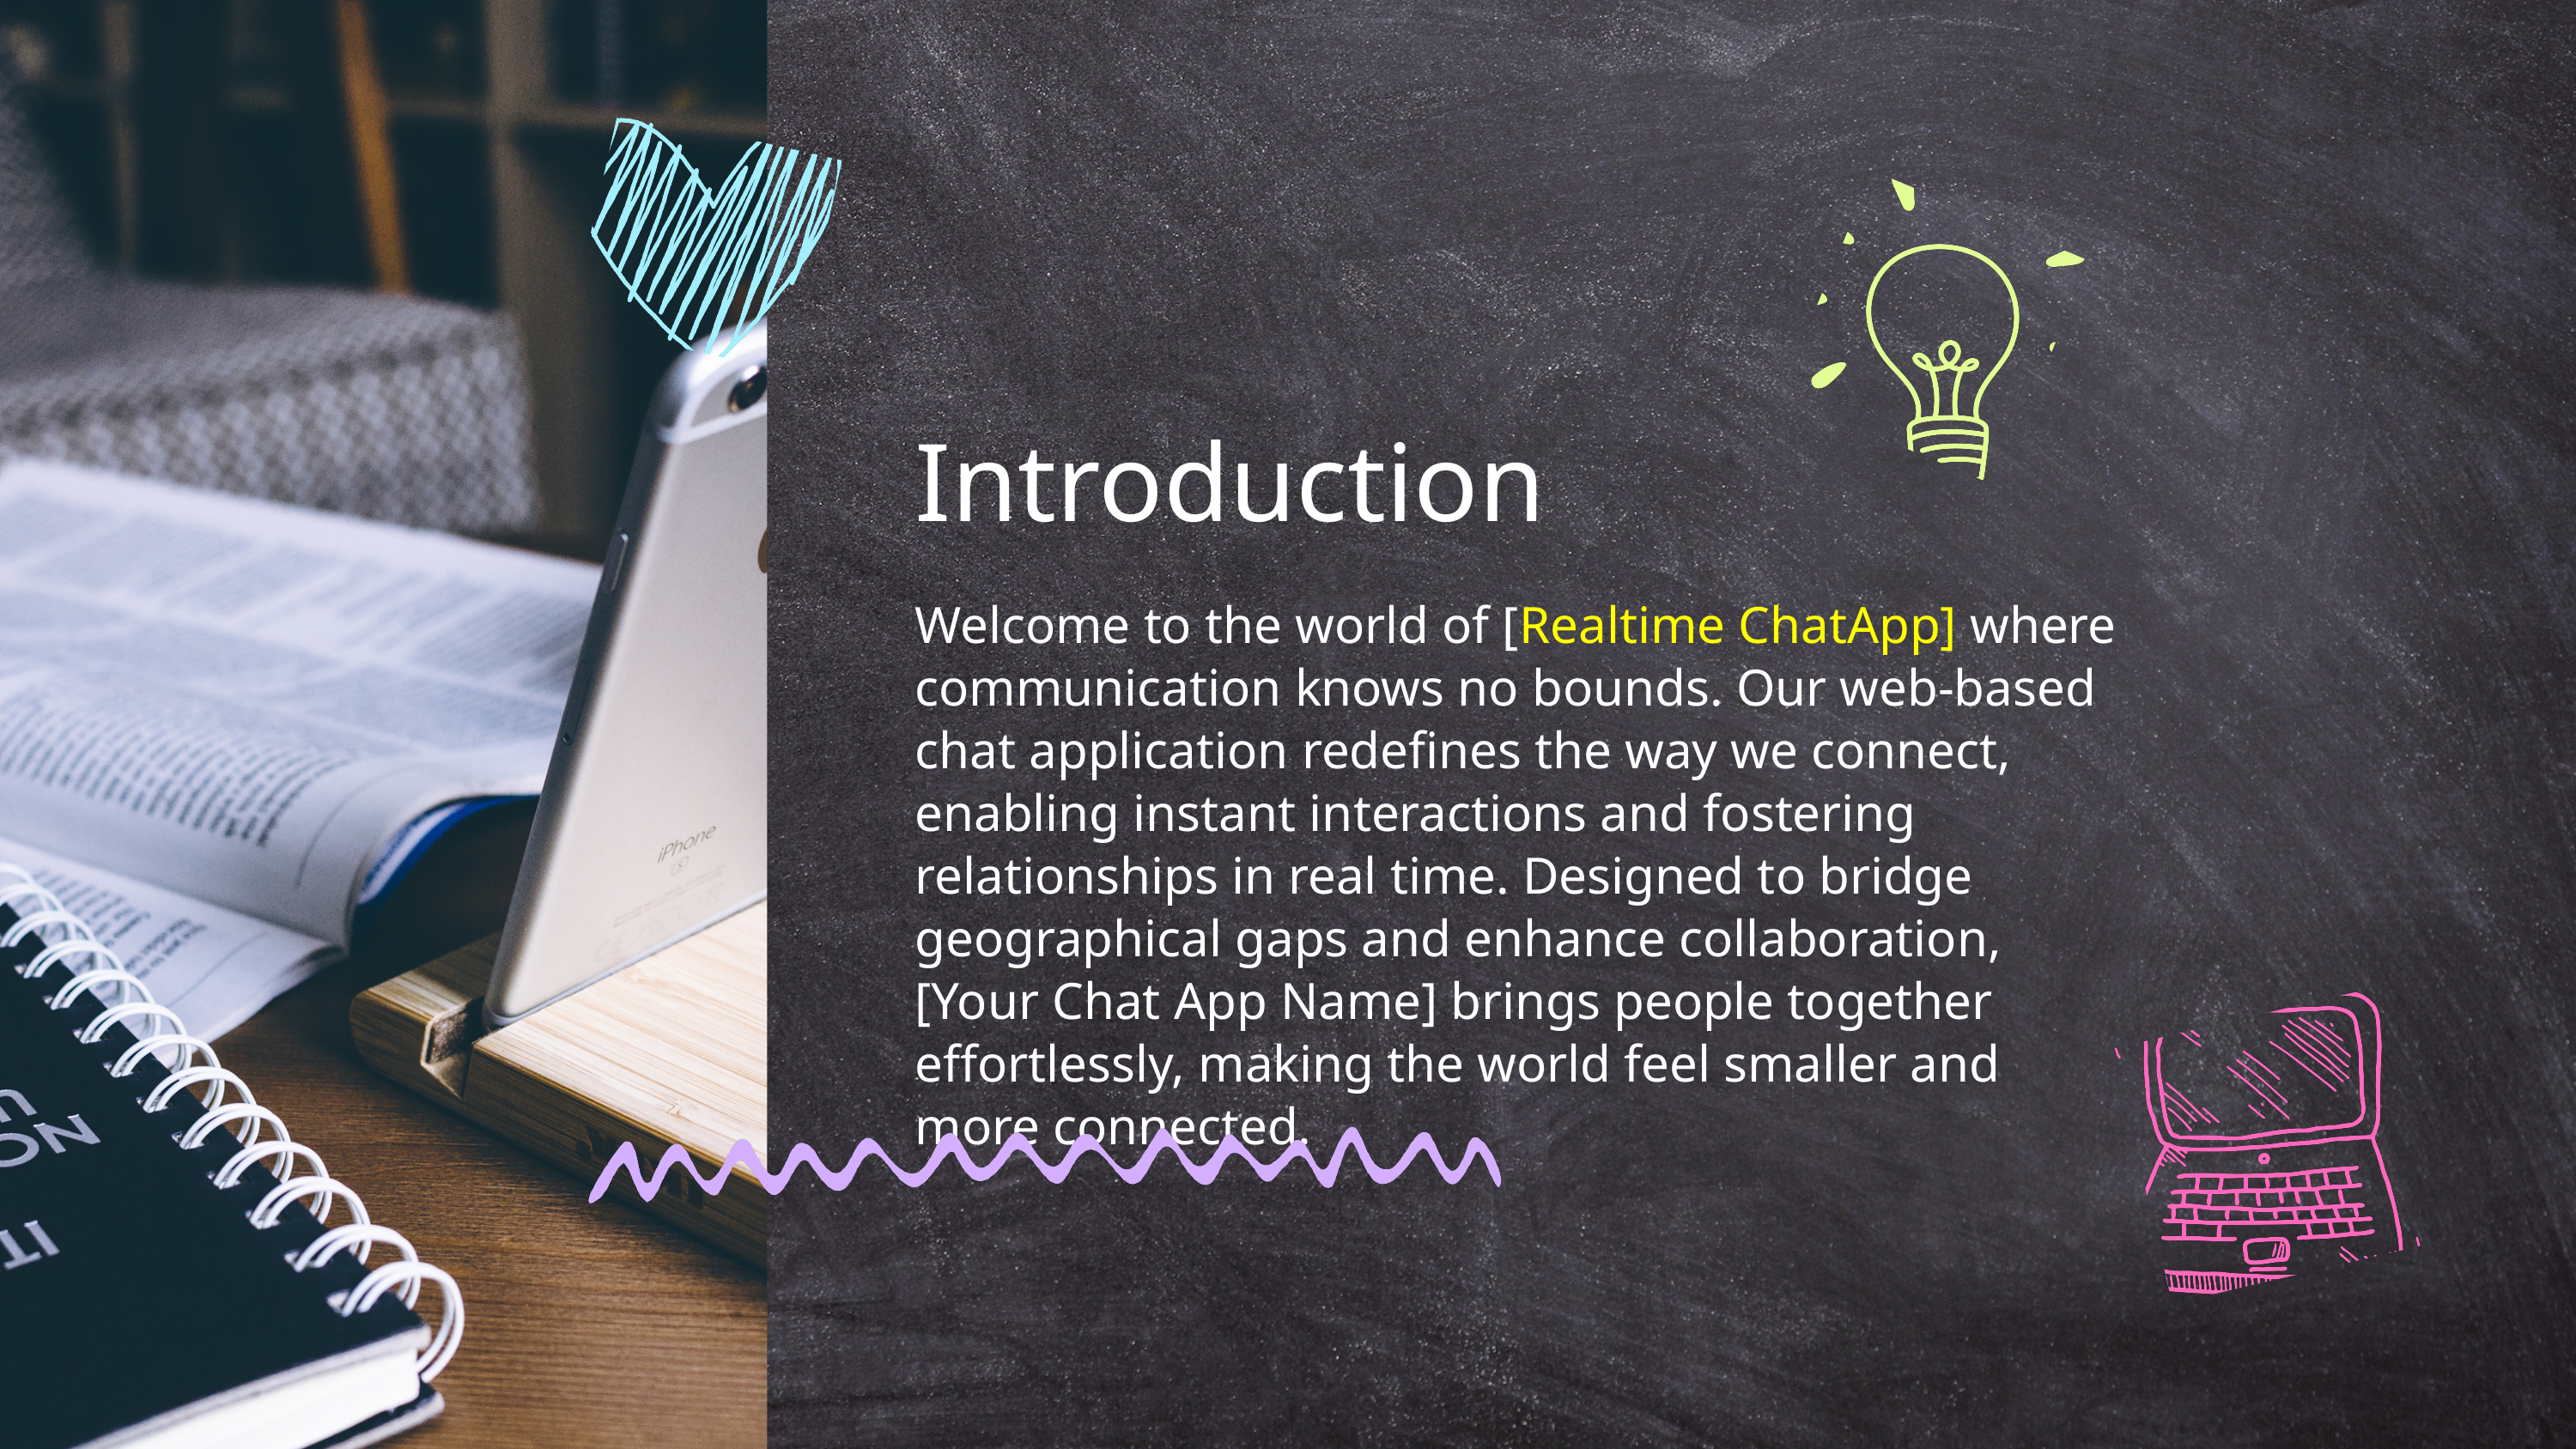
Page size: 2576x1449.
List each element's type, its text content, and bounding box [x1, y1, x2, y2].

text_box [772, 1076, 1505, 1234]
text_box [0, 0, 768, 1449]
text_box [2112, 987, 2433, 1304]
text_box [769, 0, 2576, 1449]
text_box [772, 144, 842, 374]
text_box Welcome to the world of [Realtime ChatApp] where communication knows no bounds. Our web-based chat application redefines the way we connect, enabling instant interactions and fostering relationships in real time. Designed to bridge geographical gaps and enhance collaboration, [Your Chat App Name] brings people together effortlessly, making the world feel smaller and more connected. [914, 591, 2137, 1155]
text_box [1779, 171, 2090, 486]
text_box Introduction [914, 425, 2274, 543]
